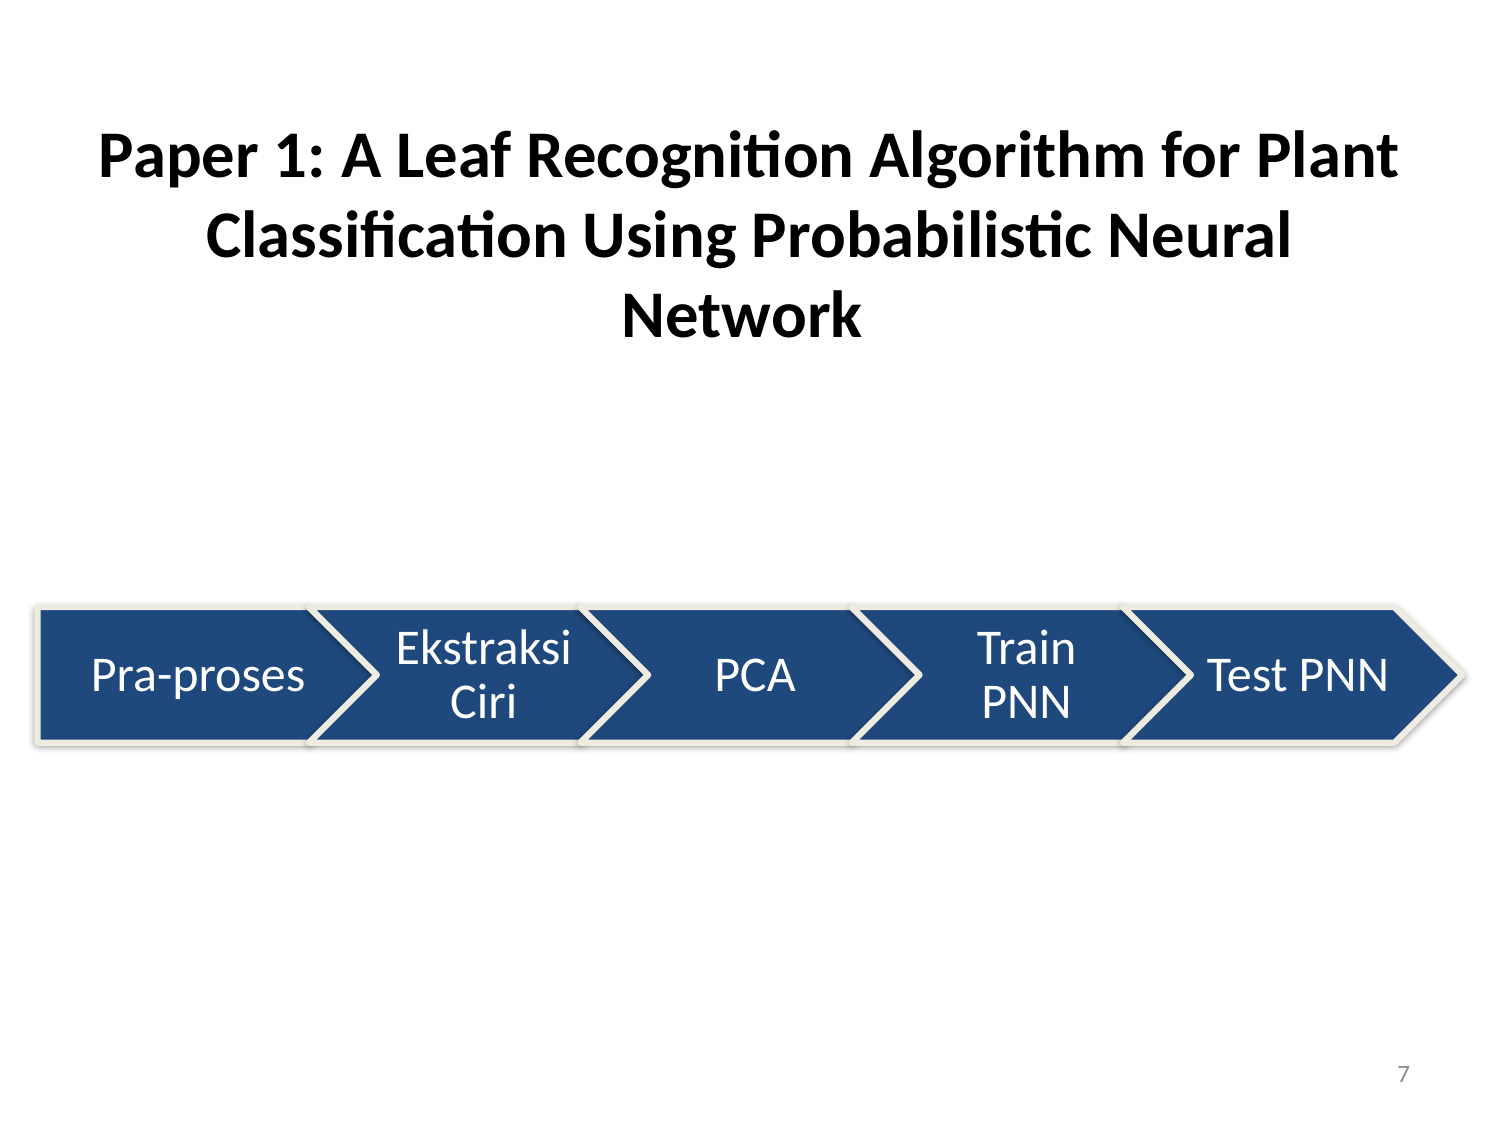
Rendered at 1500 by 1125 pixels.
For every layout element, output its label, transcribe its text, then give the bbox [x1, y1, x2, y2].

title Paper 1: A Leaf Recognition Algorithm for Plant Classification Using Probabilistic Neural Network [75, 137, 1425, 323]
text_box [37, 324, 1463, 1026]
slide_number 7 [1074, 1042, 1425, 1103]
